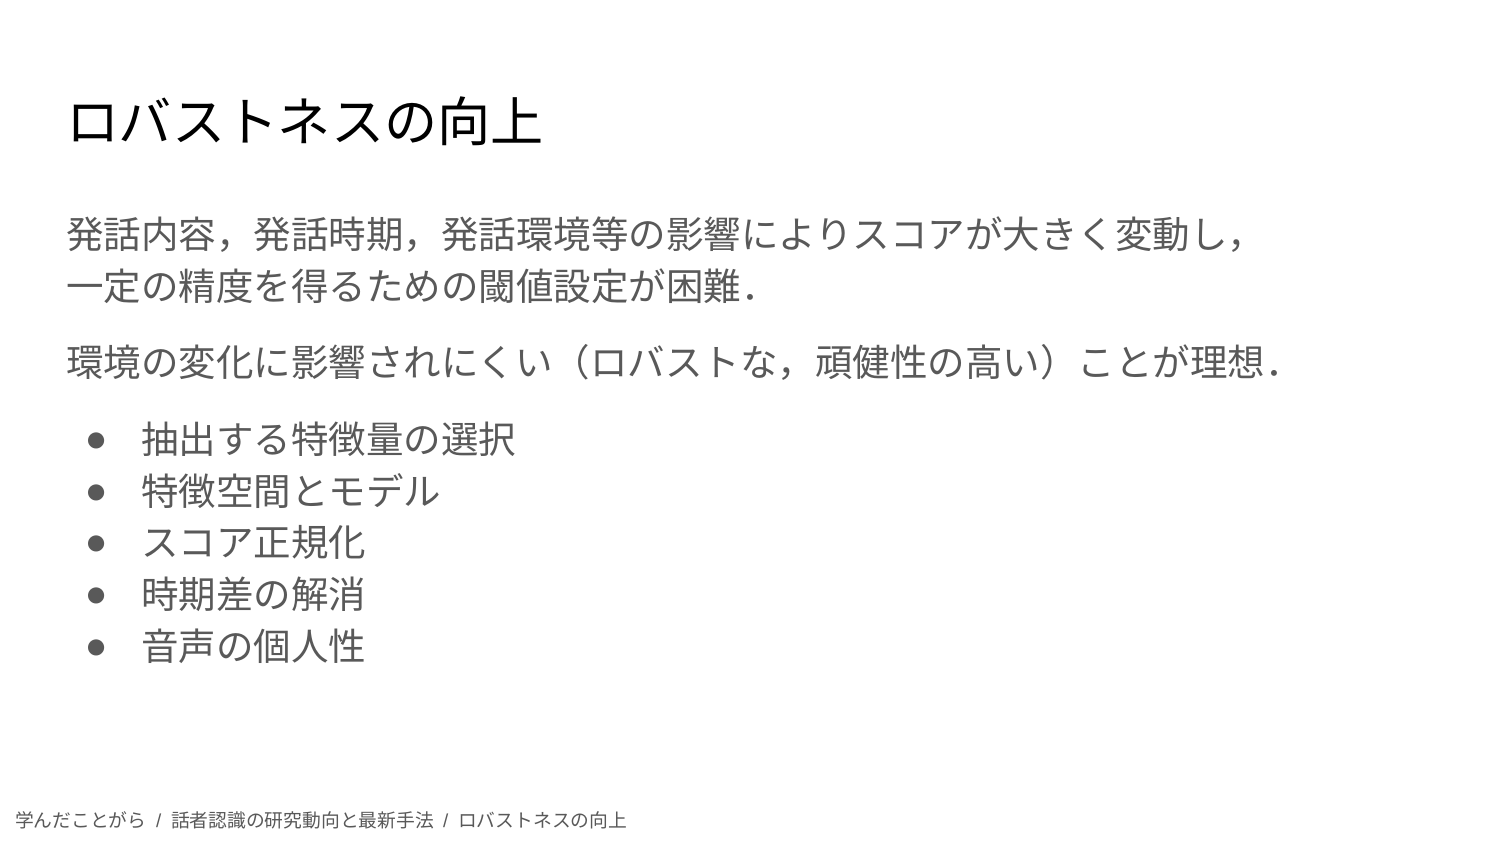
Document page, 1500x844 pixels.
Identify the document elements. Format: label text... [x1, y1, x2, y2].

title ロバストネスの向上 [51, 72, 1449, 167]
text_box 学んだことがら / 話者認識の研究動向と最新手法 / ロバストネスの向上 [0, 793, 664, 844]
list 発話内容，発話時期，発話環境等の影響によりスコアが大きく変動し， 一定の精度を得るための閾値設定が困難． 環境の変化に影響されにくい（ロバストな，頑健性の高い）ことが理想． 抽出する特徴量の選択 特徴空間とモデル スコア正規化 時期差の解消 音声の個人性 [51, 189, 1449, 750]
